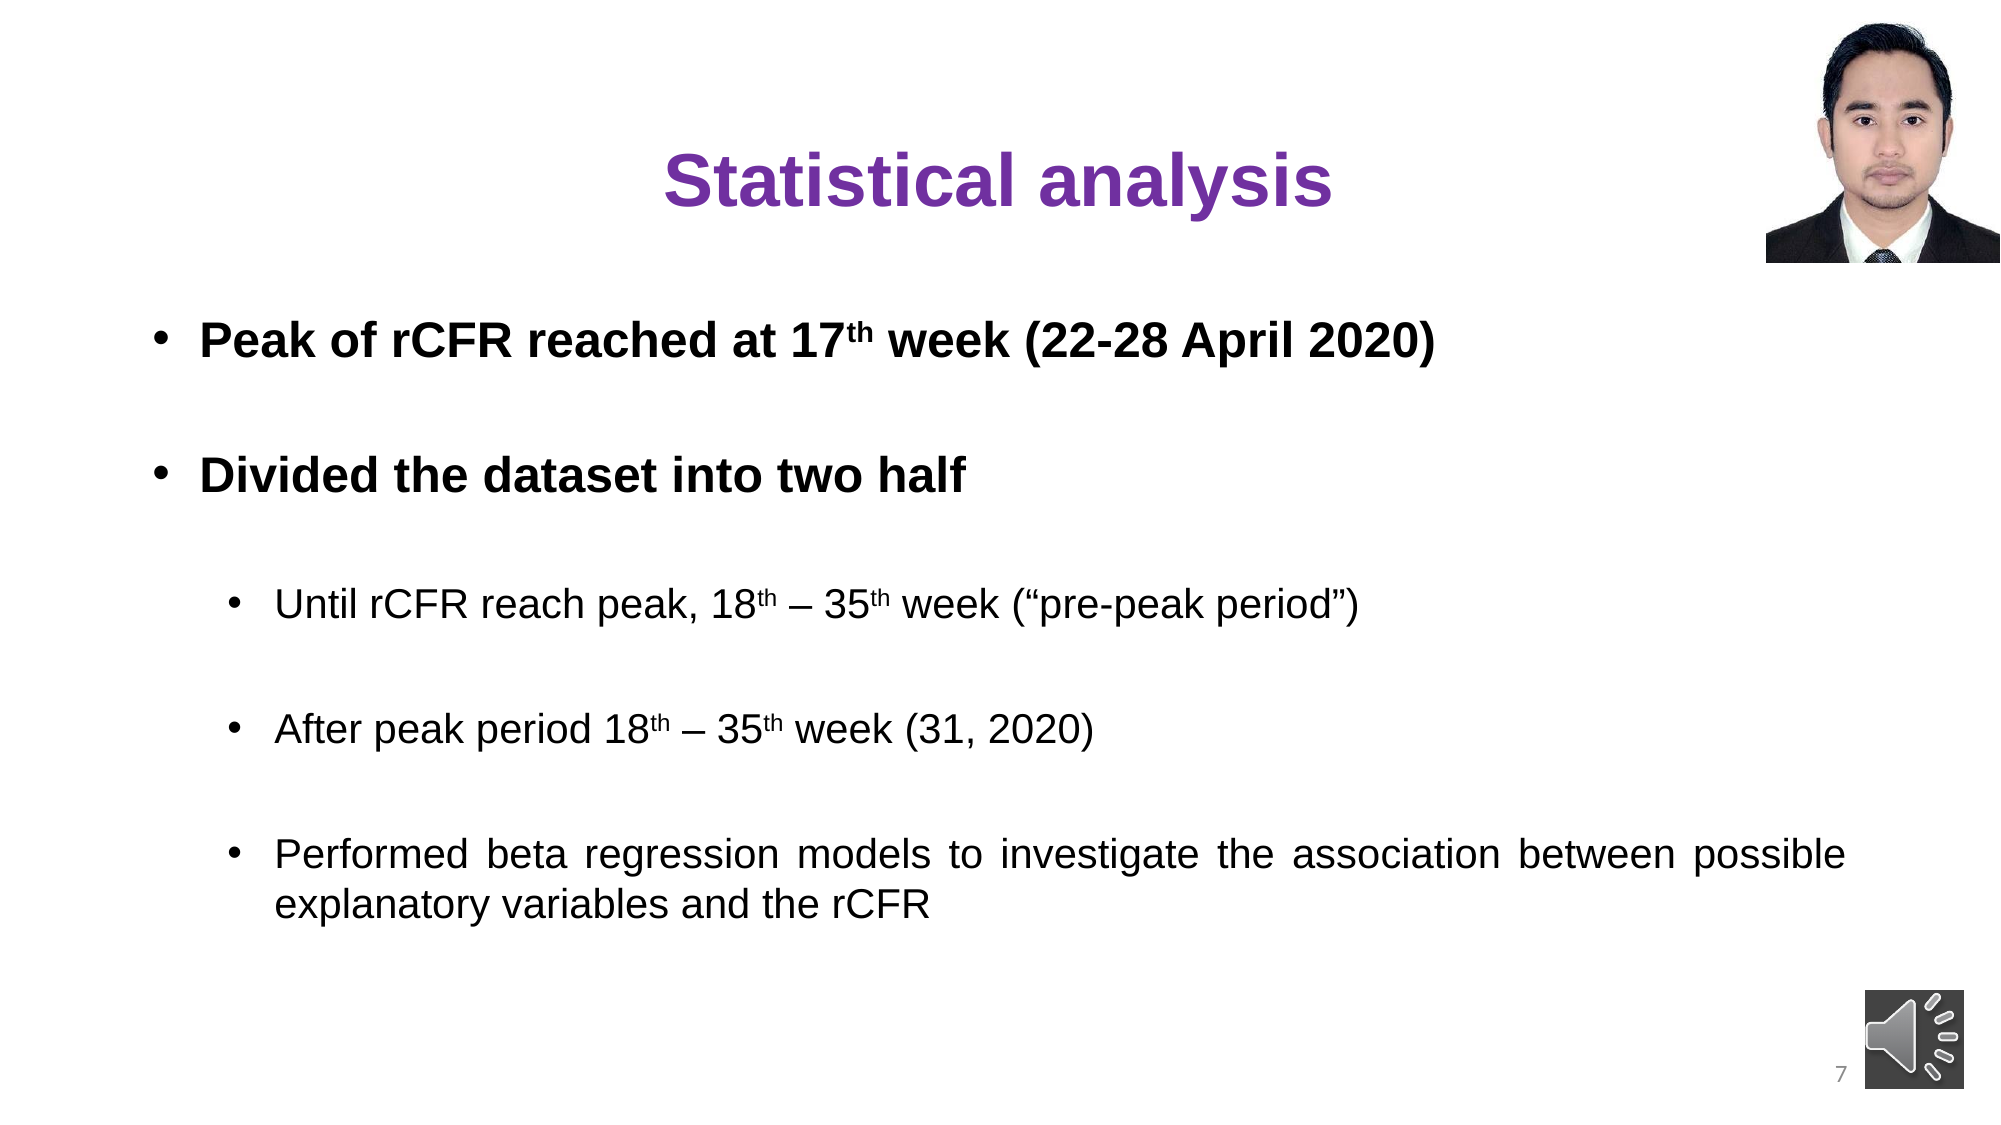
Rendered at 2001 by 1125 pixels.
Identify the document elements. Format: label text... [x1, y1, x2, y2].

picture [1766, 21, 2000, 263]
title Statistical analysis [78, 111, 1766, 253]
list Peak of rCFR reached at 17th week (22-28 April 2020) Divided the dataset into two half Until rCFR reach peak, 18th – 35th week (“pre-peak period”) After peak period 18th – 35th week (31, 2020) Performed beta regression models to investigate the association between possible explanatory variables and the rCFR [137, 299, 1863, 1014]
slide_number 7 [1412, 1042, 1863, 1103]
picture [1864, 989, 1965, 1090]
